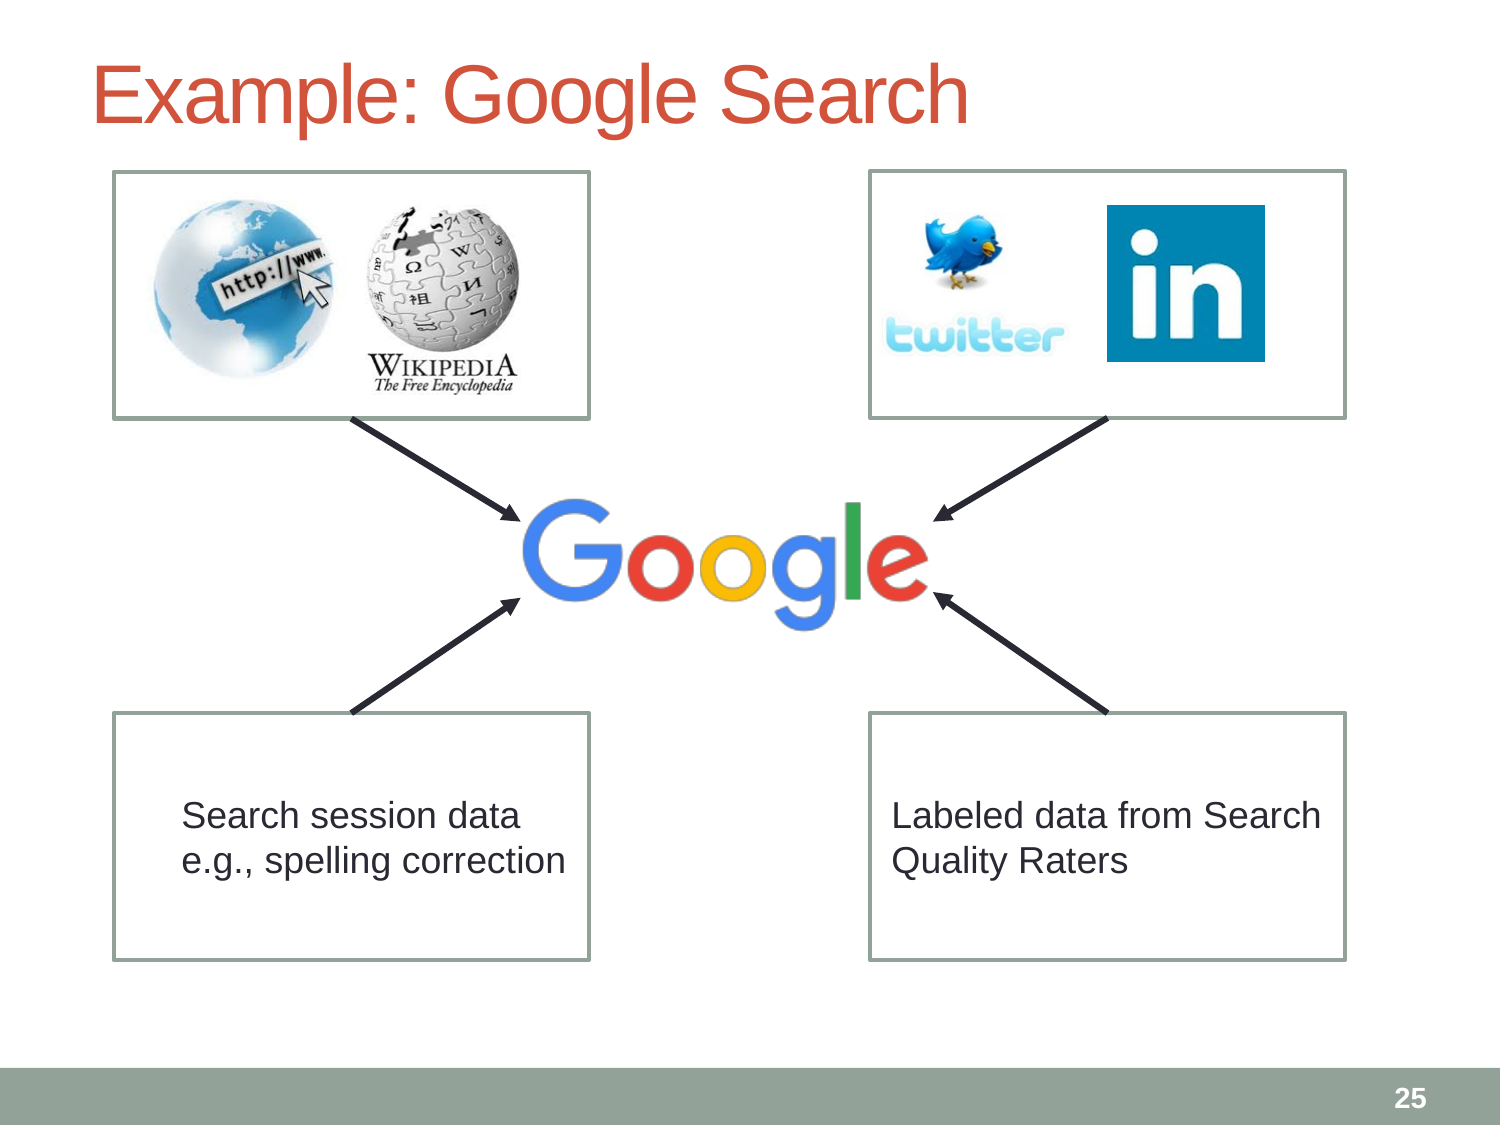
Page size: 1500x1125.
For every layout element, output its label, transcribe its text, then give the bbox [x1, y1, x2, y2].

picture [1131, 229, 1158, 255]
picture [877, 212, 1070, 377]
text_box [112, 711, 591, 962]
picture [1132, 266, 1157, 339]
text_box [351, 418, 521, 522]
text_box [868, 711, 1347, 962]
text_box [868, 169, 1347, 420]
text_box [932, 591, 1108, 714]
picture [113, 183, 521, 395]
picture [520, 496, 934, 648]
slide_number 25 [1379, 1069, 1496, 1124]
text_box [932, 417, 1108, 522]
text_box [351, 597, 521, 714]
title Example: Google Search [75, 9, 1425, 172]
picture [1169, 263, 1242, 339]
text_box [112, 170, 591, 421]
